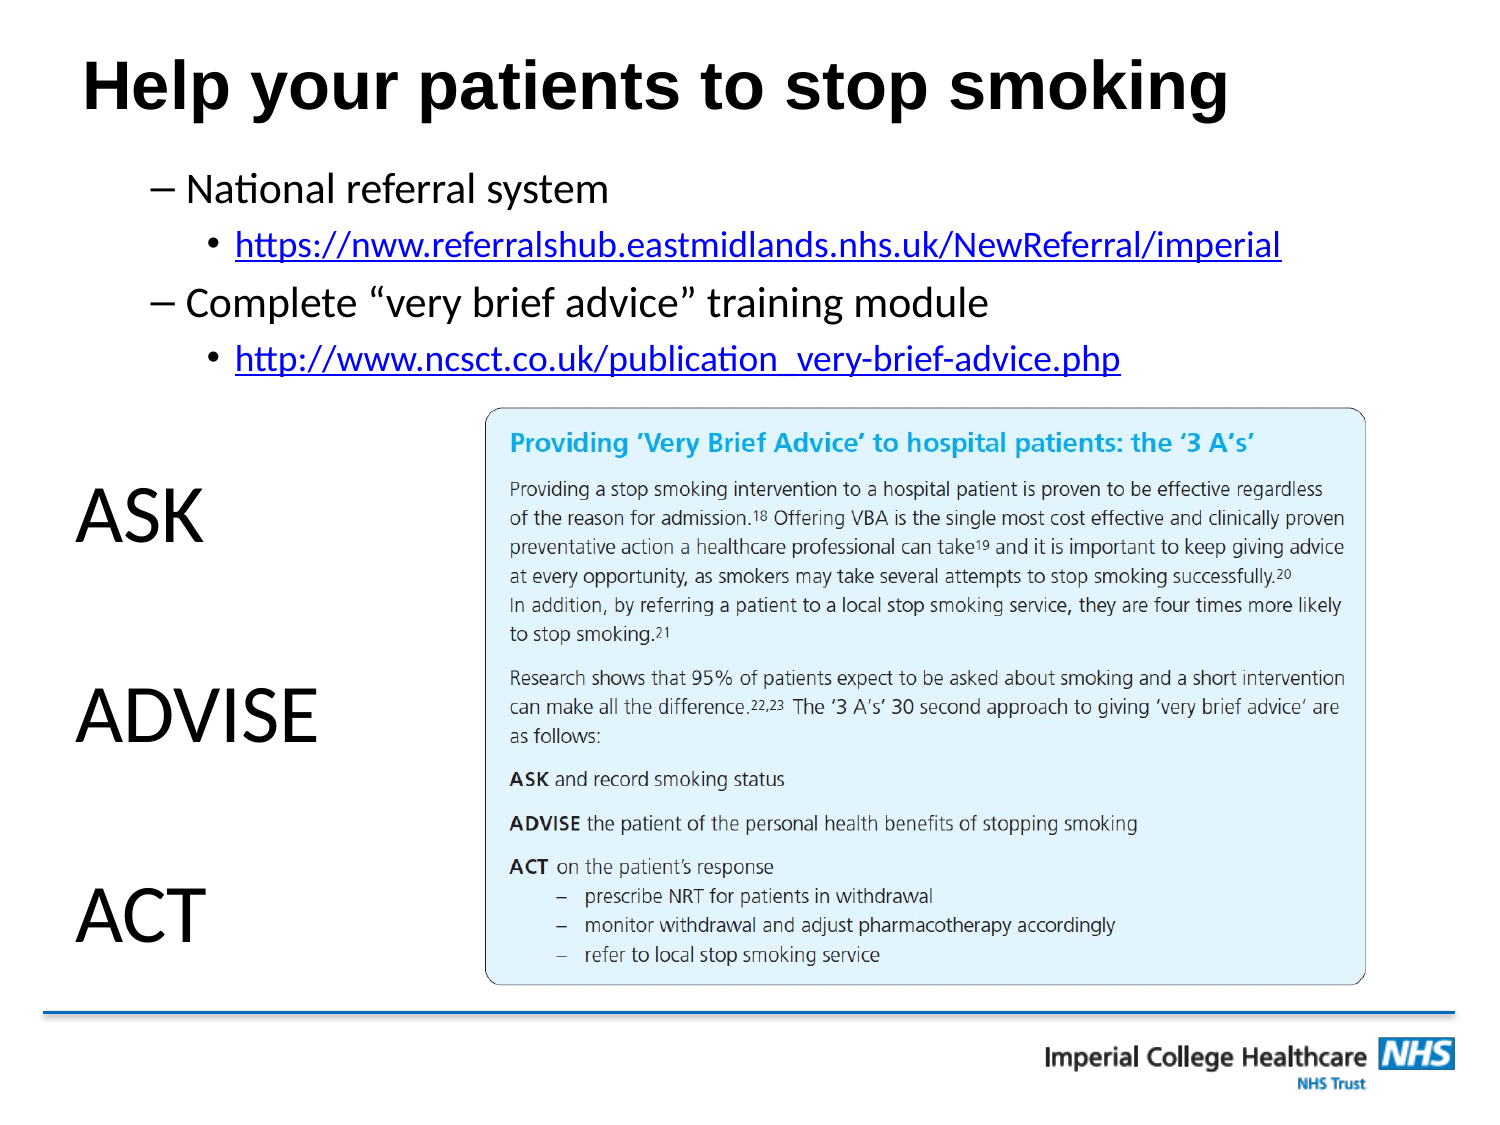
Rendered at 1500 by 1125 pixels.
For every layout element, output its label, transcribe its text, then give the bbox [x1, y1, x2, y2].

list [473, 400, 1371, 990]
text_box ASK ADVISE ACT [60, 451, 389, 967]
title Help your patients to stop smoking [67, 33, 1418, 169]
list National referral system https://nww.referralshub.eastmidlands.nhs.uk/NewReferral/imperial Complete “very brief advice” training module http://www.ncsct.co.uk/publication_very-brief-advice.php [79, 152, 1430, 287]
